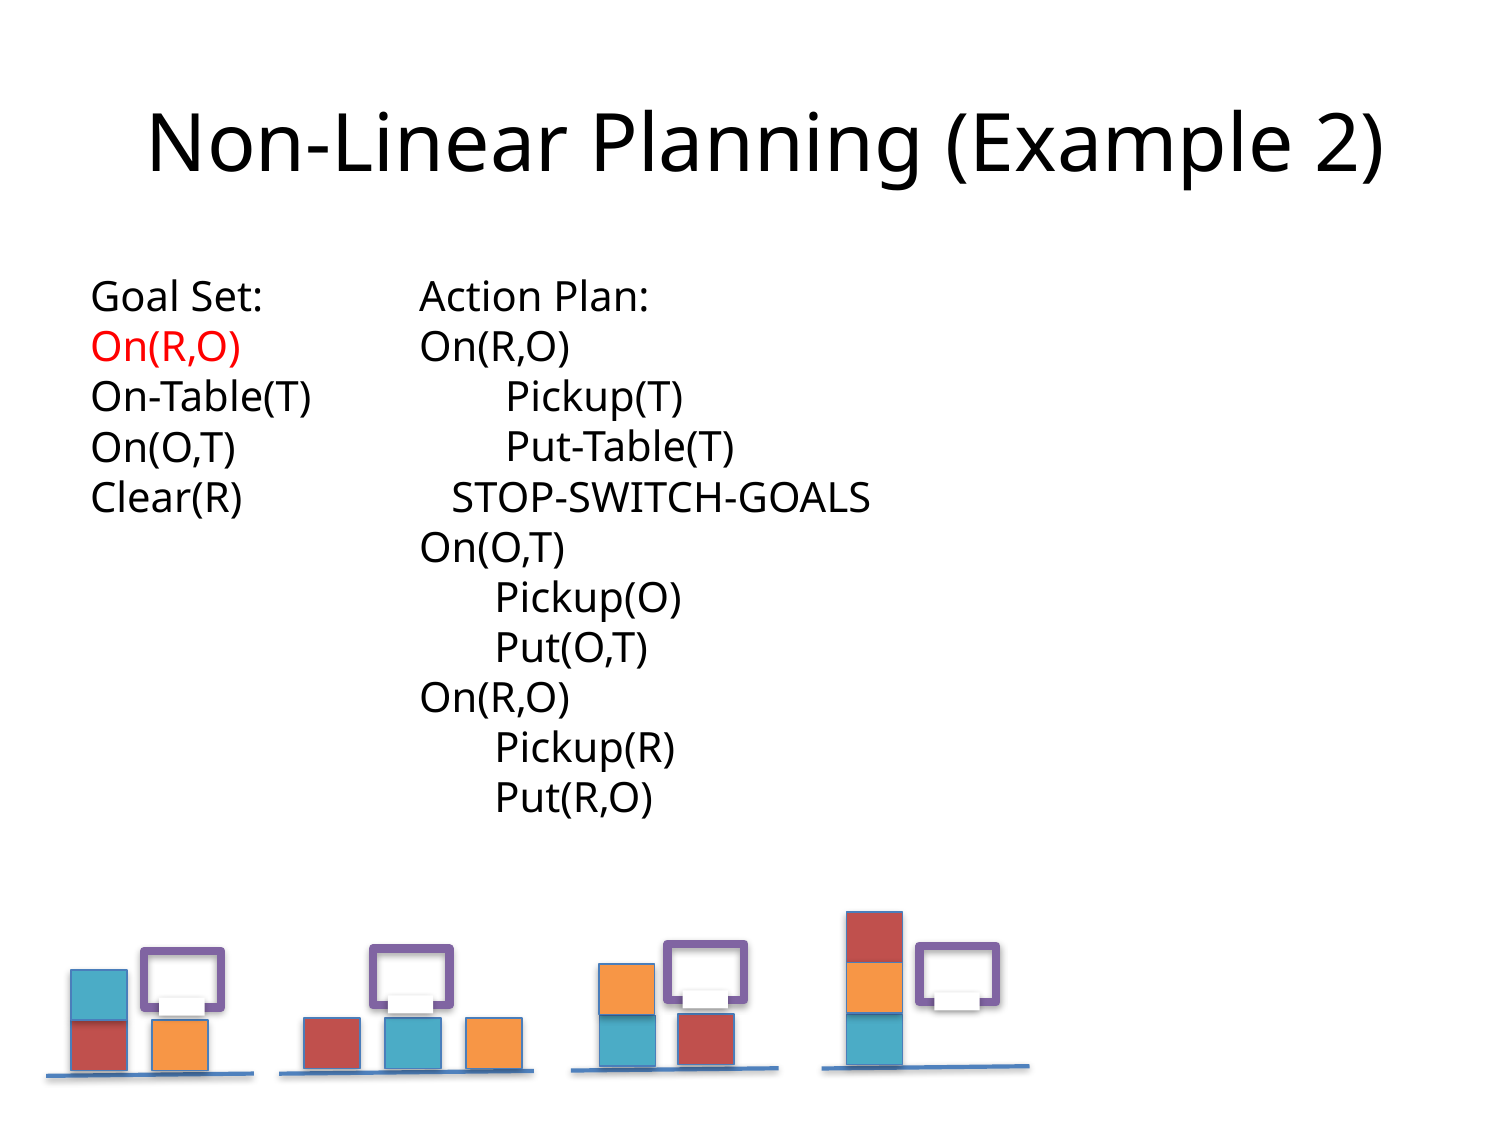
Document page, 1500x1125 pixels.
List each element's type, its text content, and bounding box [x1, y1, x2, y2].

title Non-Linear Planning (Example 2) [75, 45, 1458, 233]
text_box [278, 948, 535, 1074]
text_box [846, 962, 903, 1014]
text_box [667, 943, 745, 1009]
list Goal Set: On(R,O) On-Table(T) On(O,T) Clear(R) [75, 262, 336, 662]
text_box [846, 1020, 903, 1064]
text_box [919, 945, 997, 1011]
text_box Action Plan: On(R,O) Pickup(T) Put-Table(T) STOP-SWITCH-GOALS On(O,T) Pickup(O) Put(O,T) On(R,O) Pickup(R) Put(R,O) [404, 262, 1027, 911]
text_box [70, 969, 128, 1021]
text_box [821, 1065, 1030, 1069]
text_box [151, 1023, 209, 1071]
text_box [45, 1073, 255, 1077]
text_box [70, 1027, 128, 1071]
text_box [677, 1018, 735, 1065]
text_box [599, 1022, 656, 1066]
text_box [598, 963, 655, 1015]
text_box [143, 950, 222, 1016]
text_box [846, 911, 903, 962]
